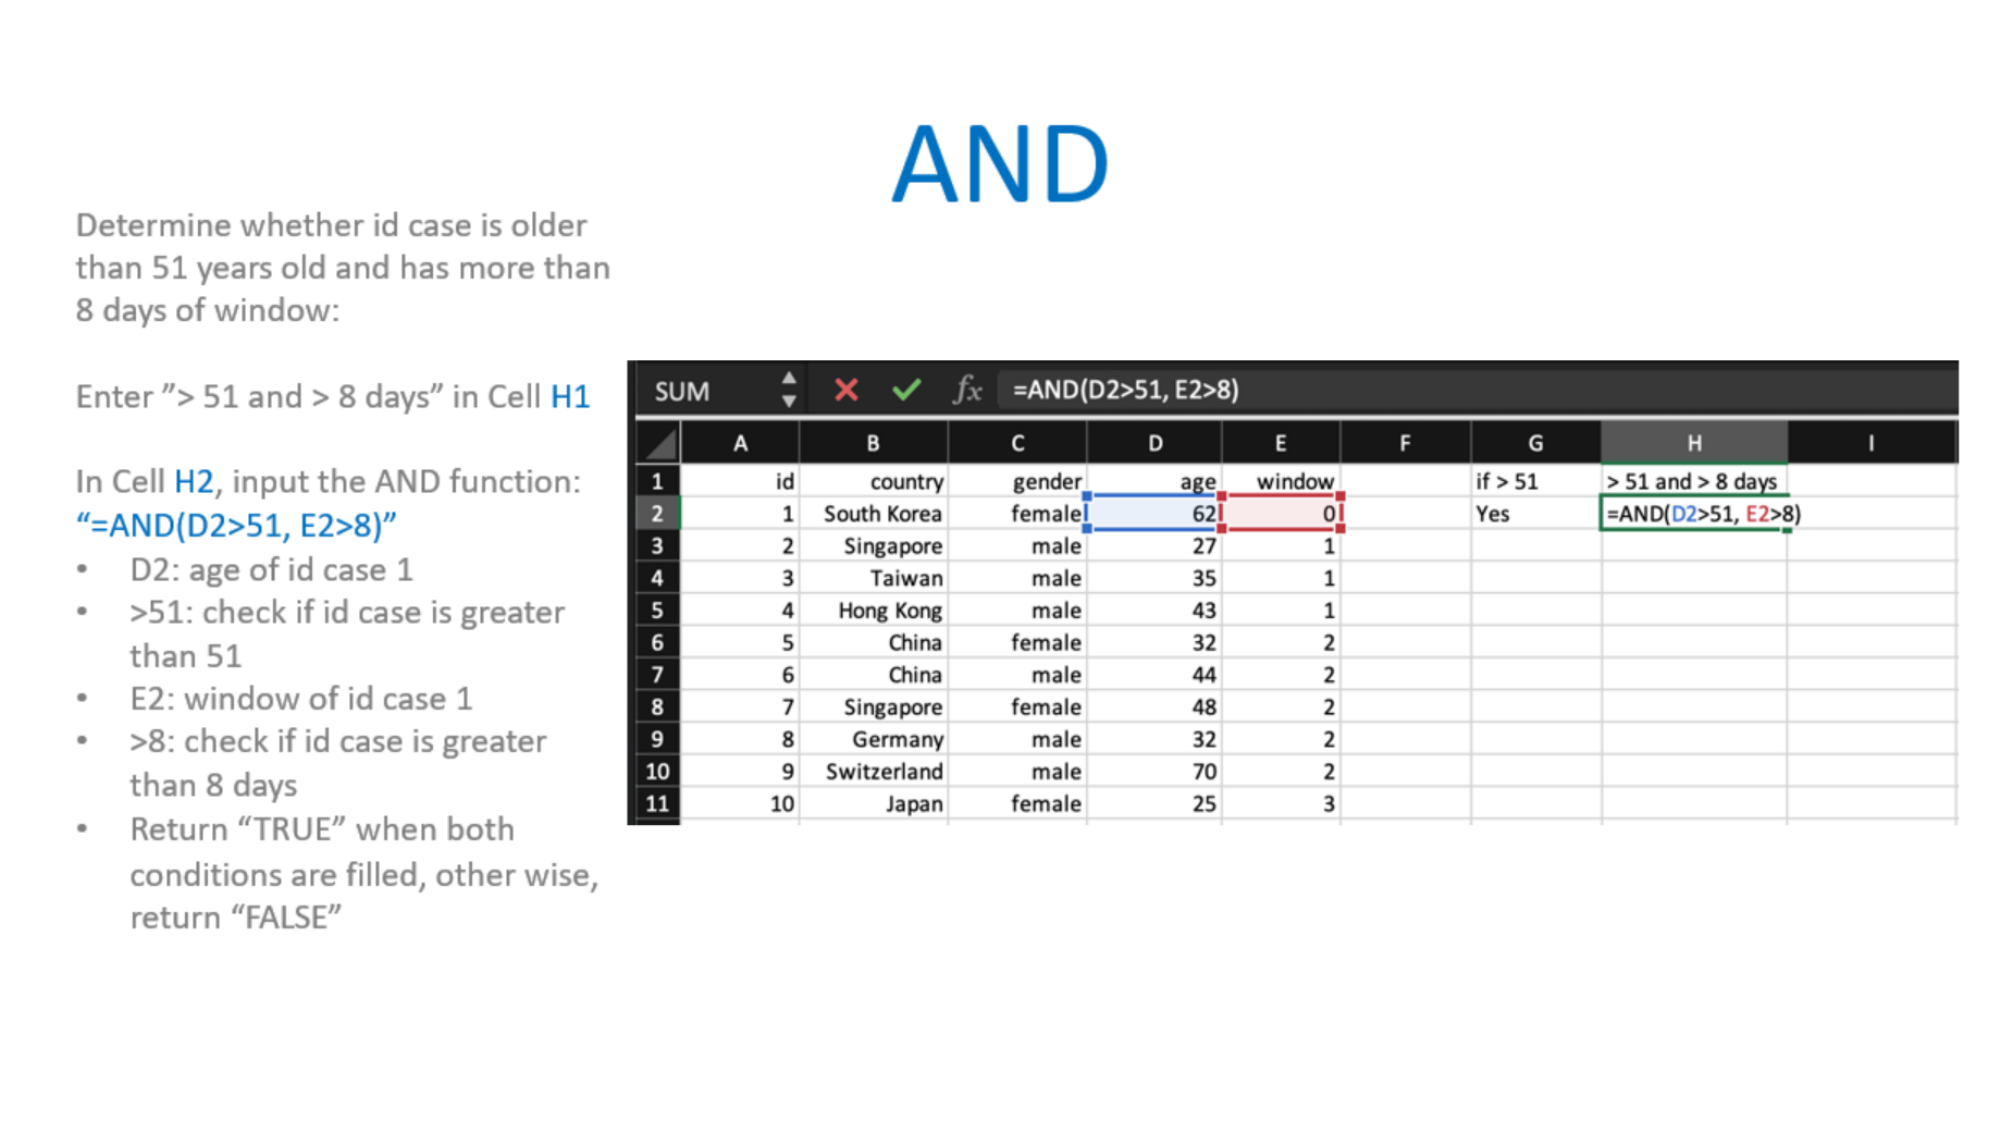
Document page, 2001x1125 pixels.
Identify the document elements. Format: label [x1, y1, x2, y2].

picture [36, 24, 1963, 1056]
